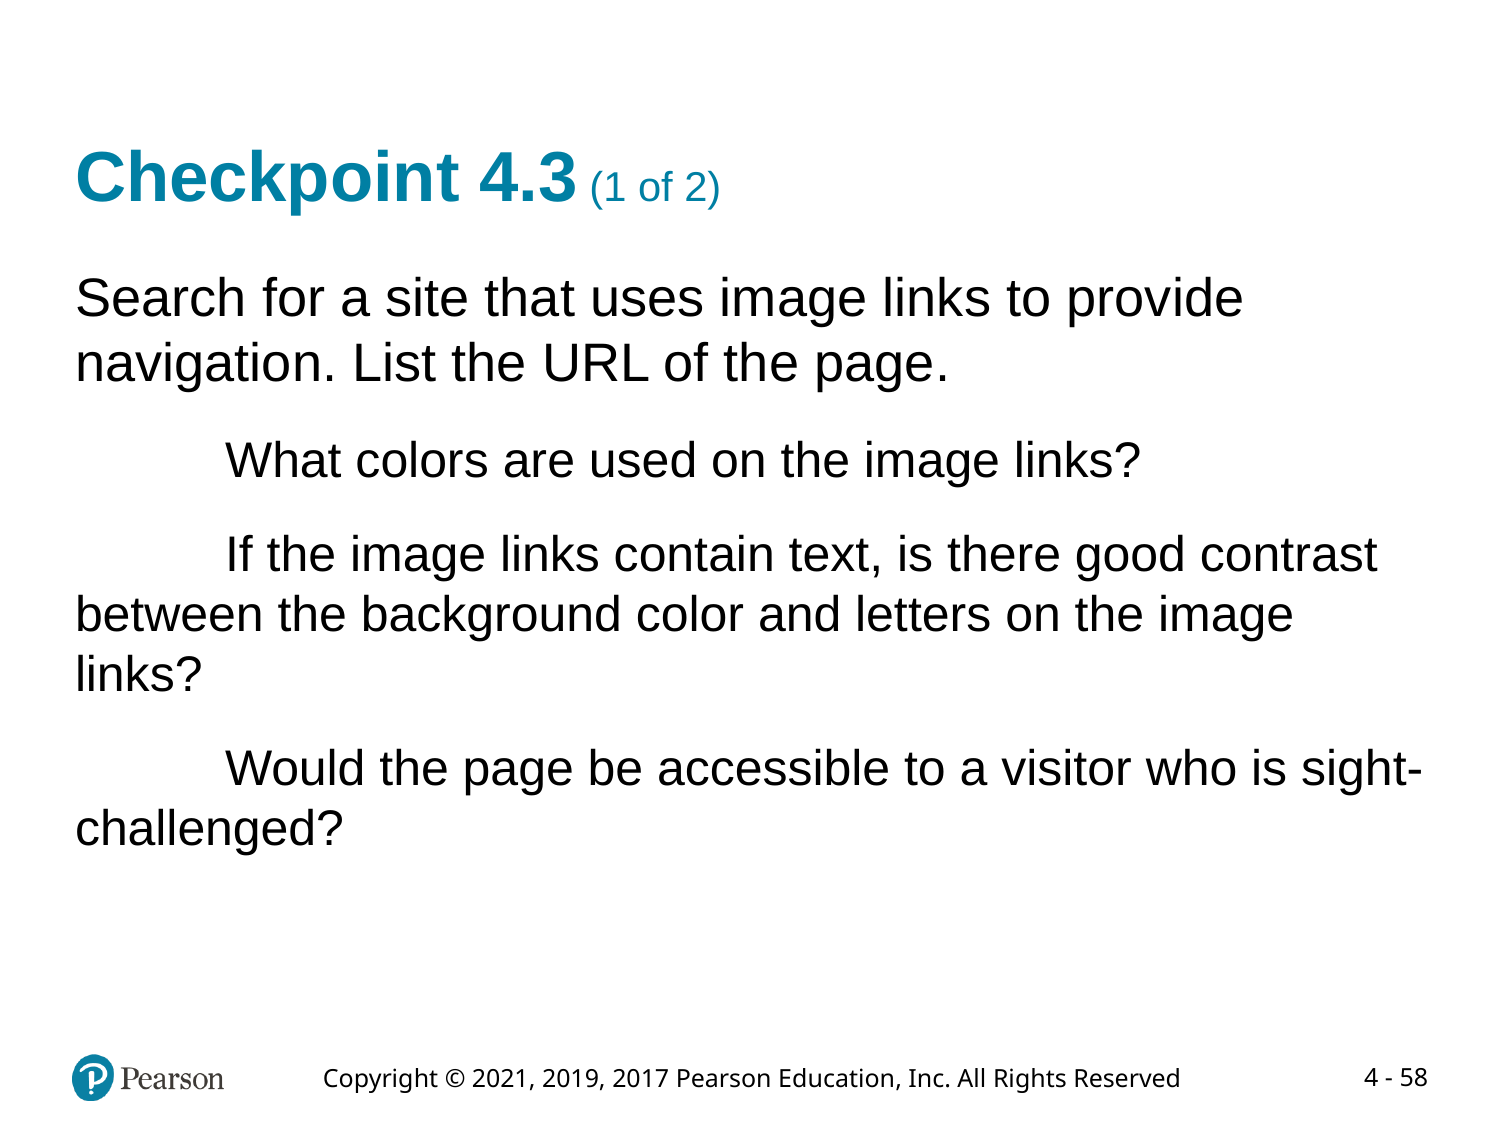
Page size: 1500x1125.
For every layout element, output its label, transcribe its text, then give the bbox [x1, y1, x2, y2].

picture [81, 1064, 107, 1089]
picture [72, 1054, 89, 1072]
list Search for a site that uses image links to provide navigation. List the URL of the page. What colors are used on the image links? If the image links contain text, is there good contrast between the background color and letters on the image links? Would the page be accessible to a visitor who is sight- challenged? [75, 262, 1463, 1038]
picture [99, 1054, 224, 1101]
picture [72, 1087, 83, 1101]
title Checkpoint 4.3 (1 of 2) [75, 35, 1425, 216]
